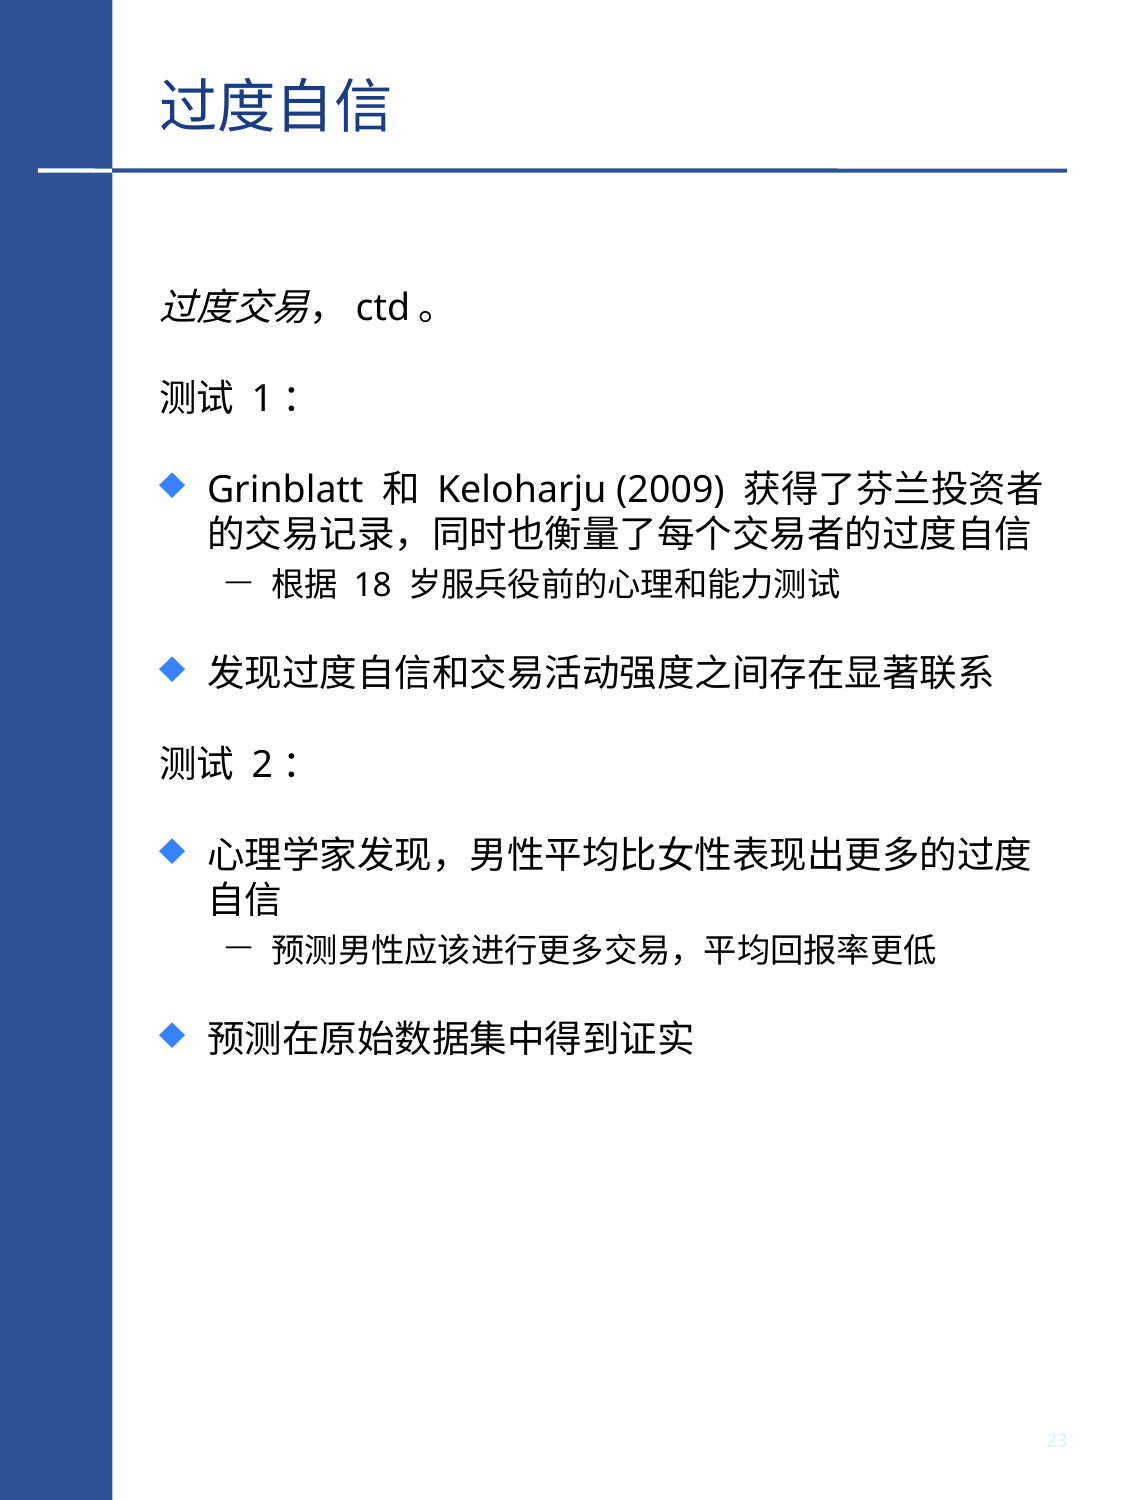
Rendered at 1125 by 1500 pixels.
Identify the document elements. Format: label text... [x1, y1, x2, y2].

list 过度交易，ctd。 测试 1： Grinblatt 和 Keloharju (2009) 获得了芬兰投资者的交易记录，同时也衡量了每个交易者的过度自信 根据 18 岁服兵役前的心理和能力测试 发现过度自信和交易活动强度之间存在显著联系 测试 2： 心理学家发现，男性平均比女性表现出更多的过度自信 预测男性应该进行更多交易，平均回报率更低 预测在原始数据集中得到证实 [158, 283, 1069, 1317]
title 过度自信 [159, 54, 1069, 154]
slide_number 22 [1021, 1378, 1069, 1455]
